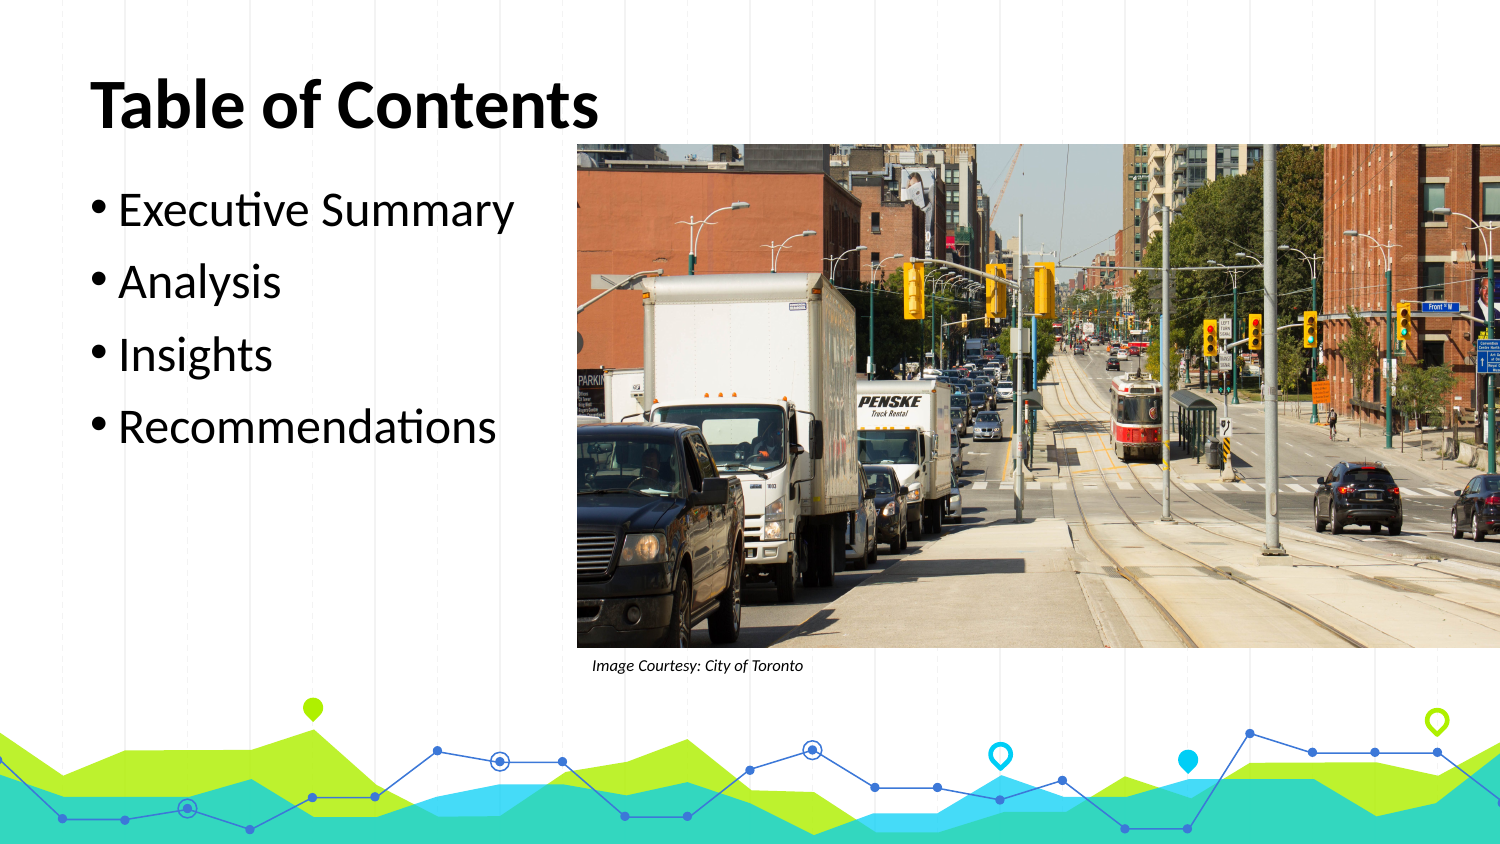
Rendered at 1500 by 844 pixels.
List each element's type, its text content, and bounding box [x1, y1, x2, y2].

title Table of Contents [75, 16, 918, 158]
list Executive Summary Analysis Insights Recommendations [75, 160, 918, 683]
text_box Image Courtesy: City of Toronto [577, 656, 1024, 682]
picture [576, 143, 1500, 648]
